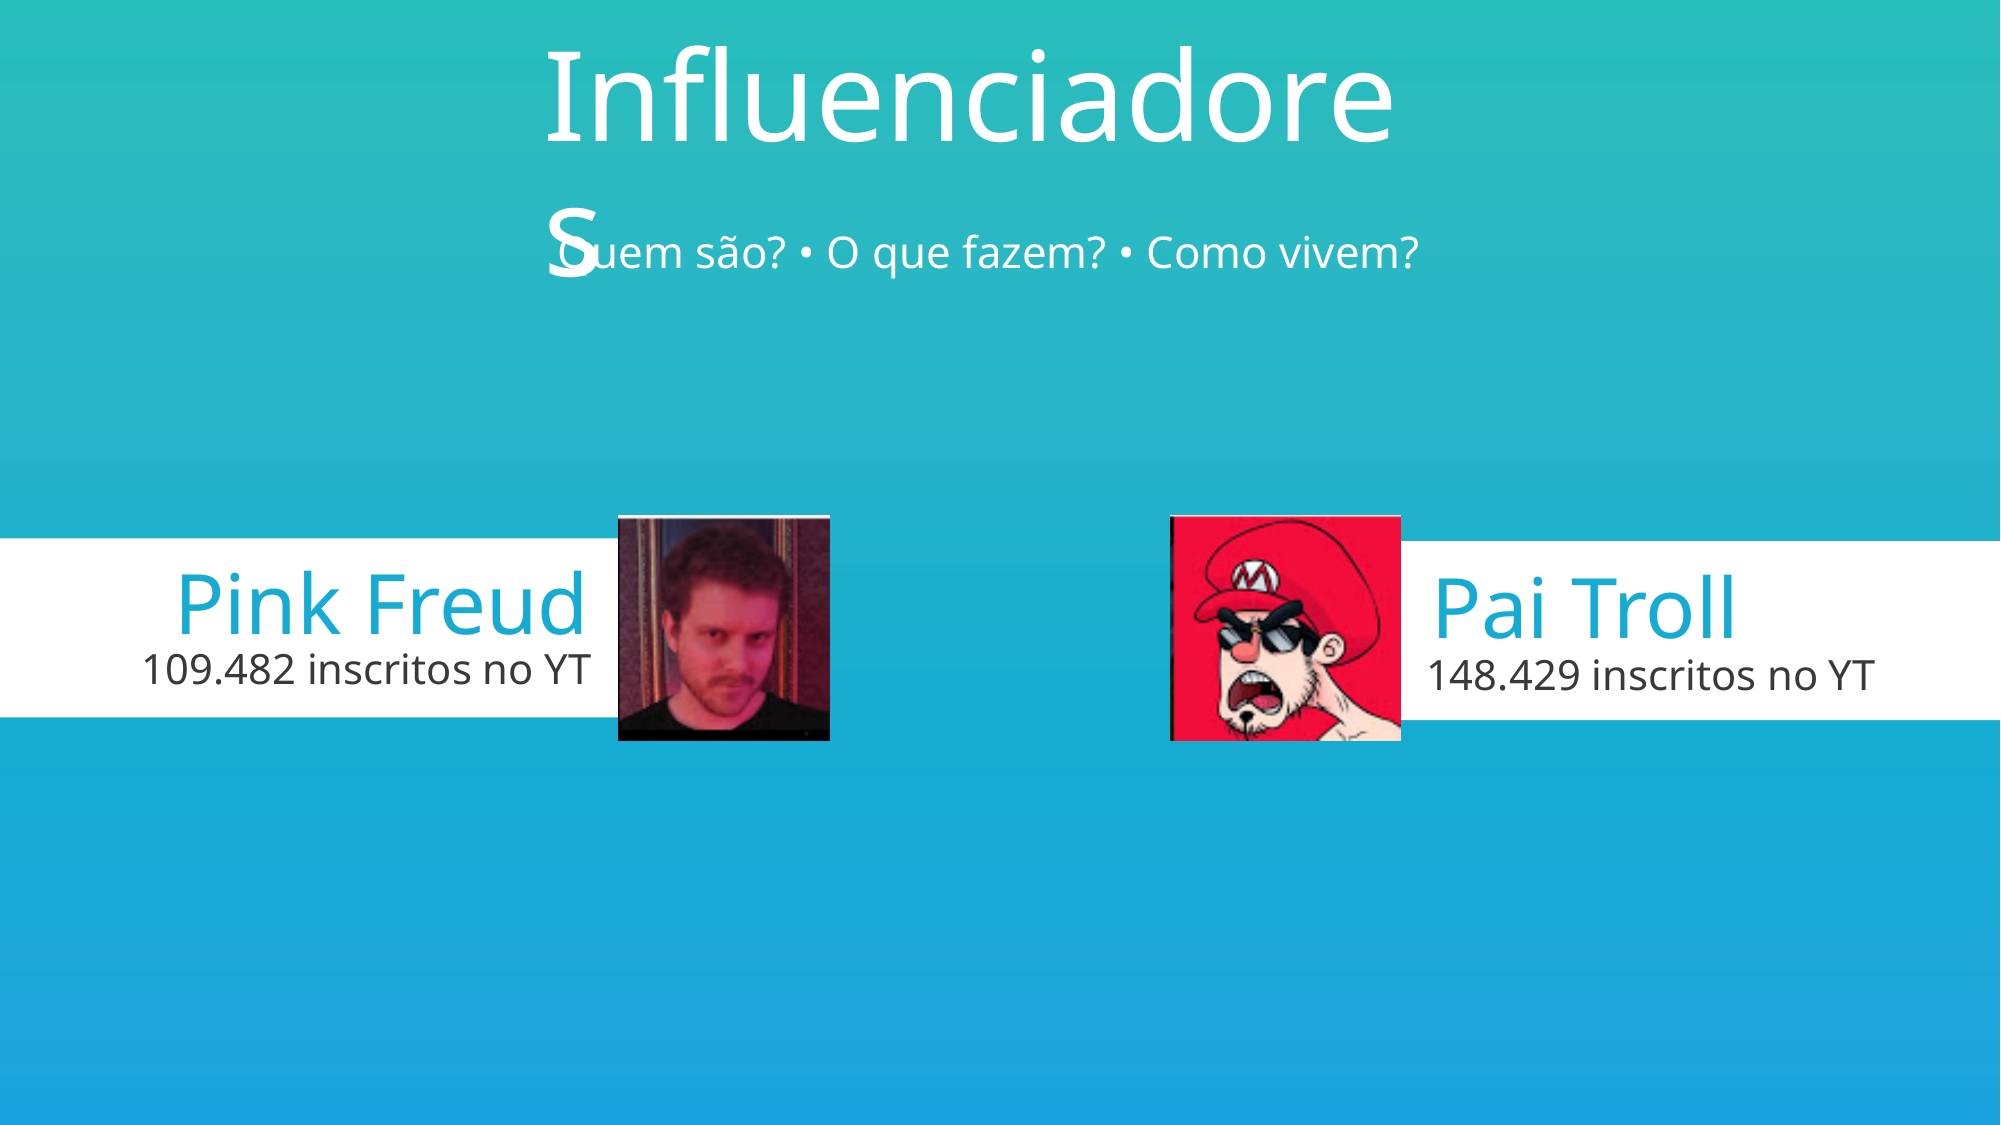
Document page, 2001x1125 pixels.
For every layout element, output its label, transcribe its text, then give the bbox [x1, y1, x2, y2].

text_box Pink Freud [159, 543, 605, 635]
text_box 109.482 inscritos no YT [126, 635, 607, 701]
text_box Quem são? • O que fazem? • Como vivem? [543, 217, 1436, 286]
title Influenciadores [528, 59, 1472, 278]
text_box 148.429 inscritos no YT [1411, 640, 1892, 706]
text_box [0, 537, 618, 718]
text_box Pai Troll [1416, 548, 1755, 640]
text_box [1401, 540, 2000, 721]
picture [0, 0, 2000, 1125]
